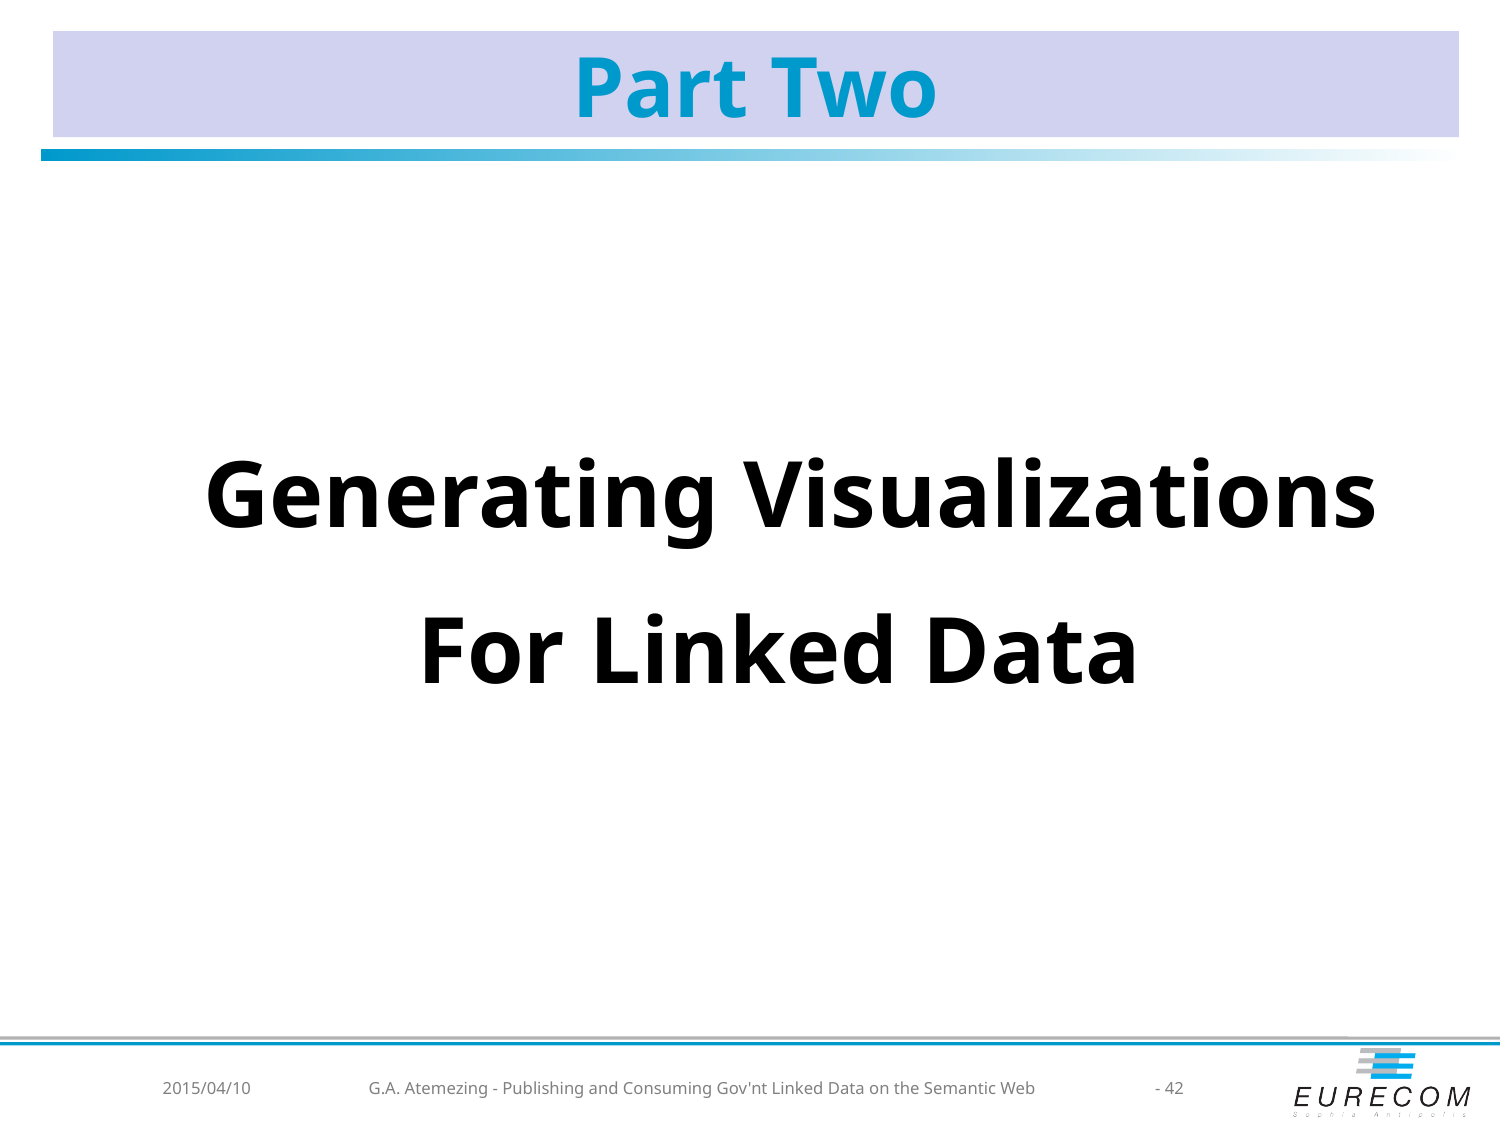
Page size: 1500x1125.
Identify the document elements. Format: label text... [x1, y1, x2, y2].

list Generating Visualizations For Linked Data [81, 302, 1500, 870]
picture [1293, 1048, 1477, 1118]
title Part Two [52, 30, 1460, 138]
slide_number - 42 [1080, 1070, 1200, 1103]
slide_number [147, 1070, 325, 1103]
footer G.A. Atemezing - Publishing and Consuming Gov'nt Linked Data on the Semantic Web [336, 1070, 1069, 1107]
